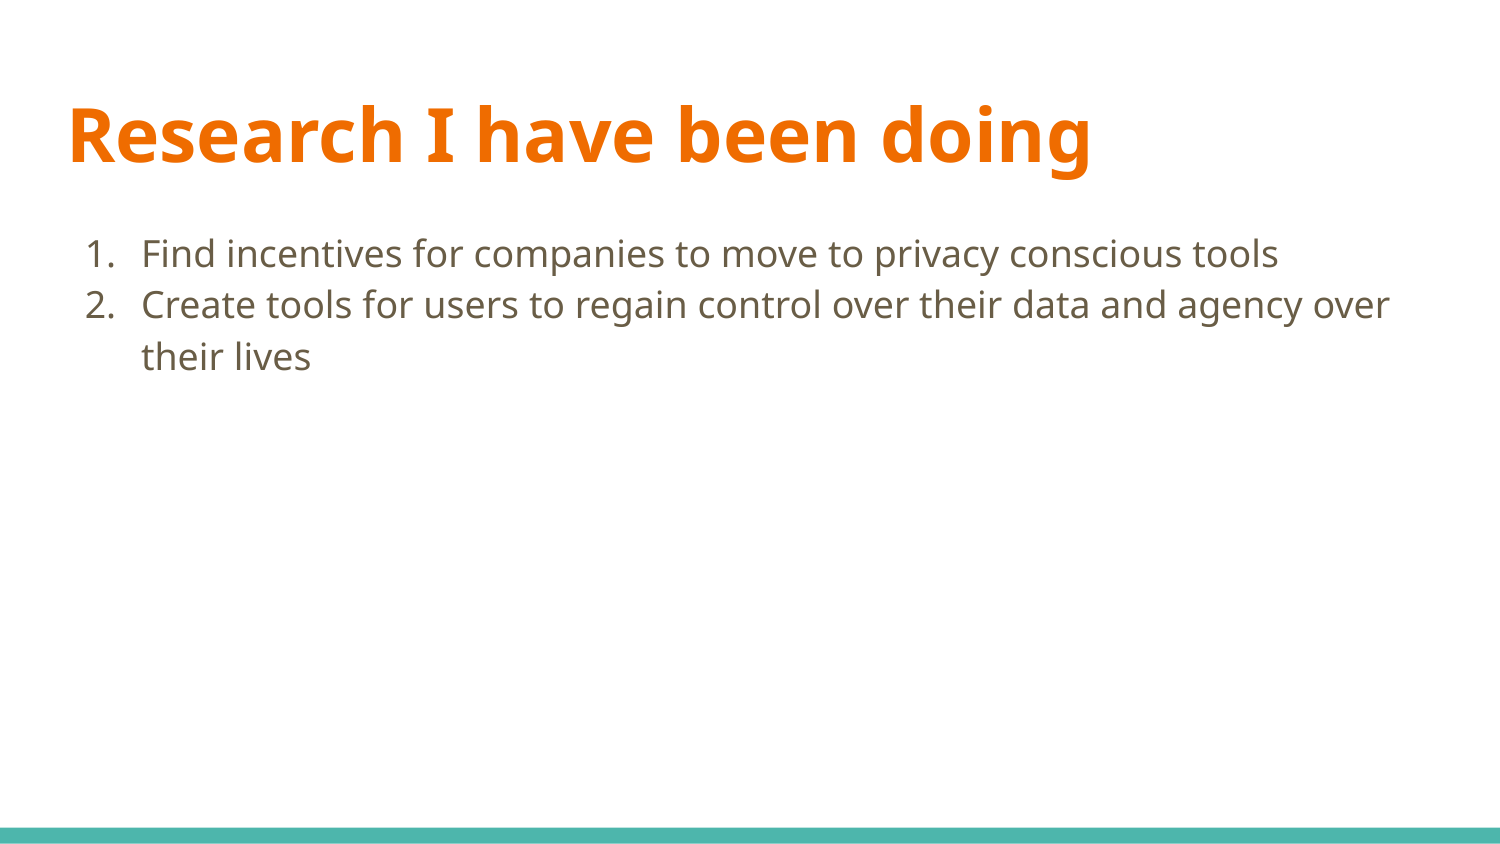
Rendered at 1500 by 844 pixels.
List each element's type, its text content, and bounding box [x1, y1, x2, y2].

title Research I have been doing [51, 72, 1449, 189]
list Find incentives for companies to move to privacy conscious tools Create tools for users to regain control over their data and agency over their lives [51, 207, 1449, 585]
